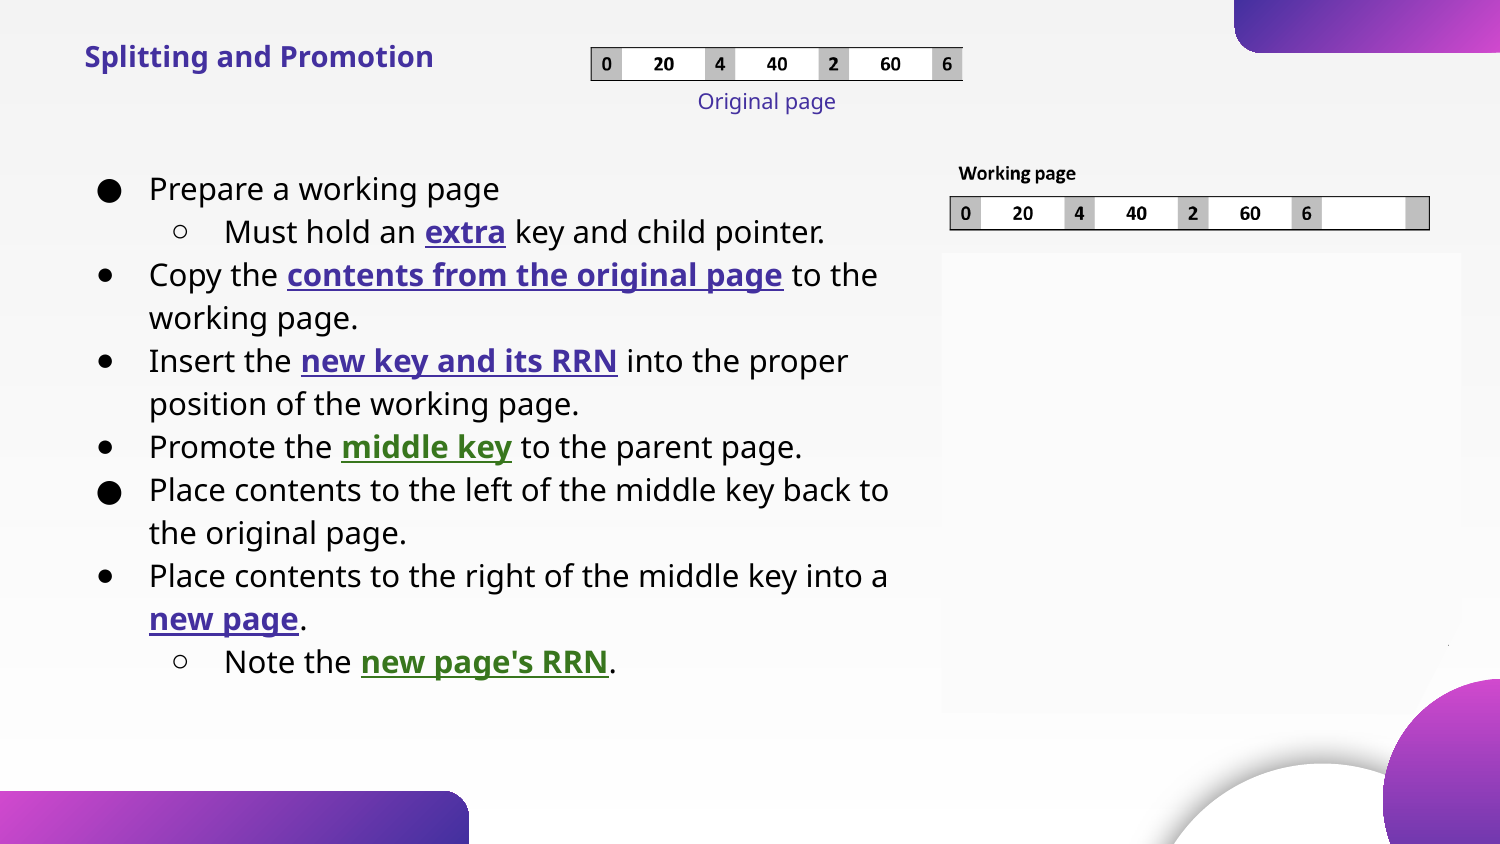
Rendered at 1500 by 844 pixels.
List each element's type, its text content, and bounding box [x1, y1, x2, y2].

text_box Original page [682, 91, 868, 128]
text_box Prepare a working page Must hold an extra key and child pointer. Copy the contents from the original page to the working page. Insert the new key and its RRN into the proper position of the working page. Promote the middle key to the parent page. Place contents to the left of the middle key back to the original page. Place contents to the right of the middle key into a new page. Note the new page's RRN. [59, 148, 922, 695]
picture [586, 43, 964, 84]
text_box Splitting and Promotion [69, 23, 561, 89]
picture [942, 153, 1462, 714]
